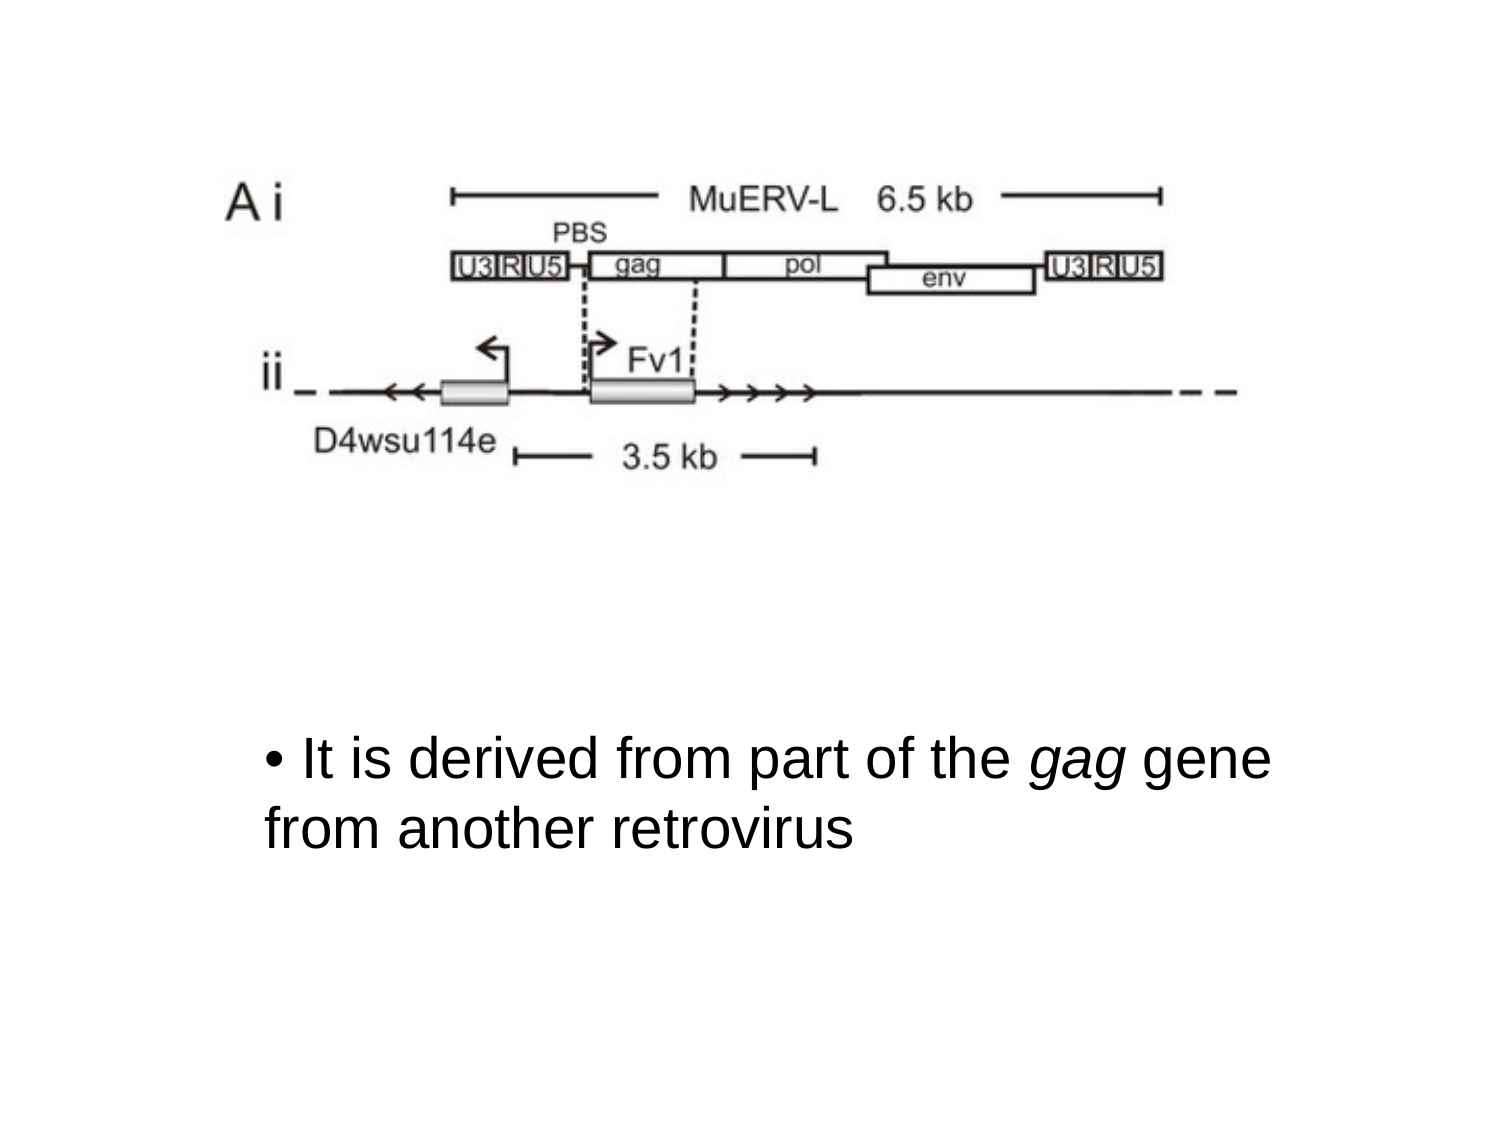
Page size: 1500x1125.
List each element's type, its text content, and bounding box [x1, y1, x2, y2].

picture [192, 136, 1308, 576]
text_box • It is derived from part of the gag gene from another retrovirus [249, 712, 1294, 868]
